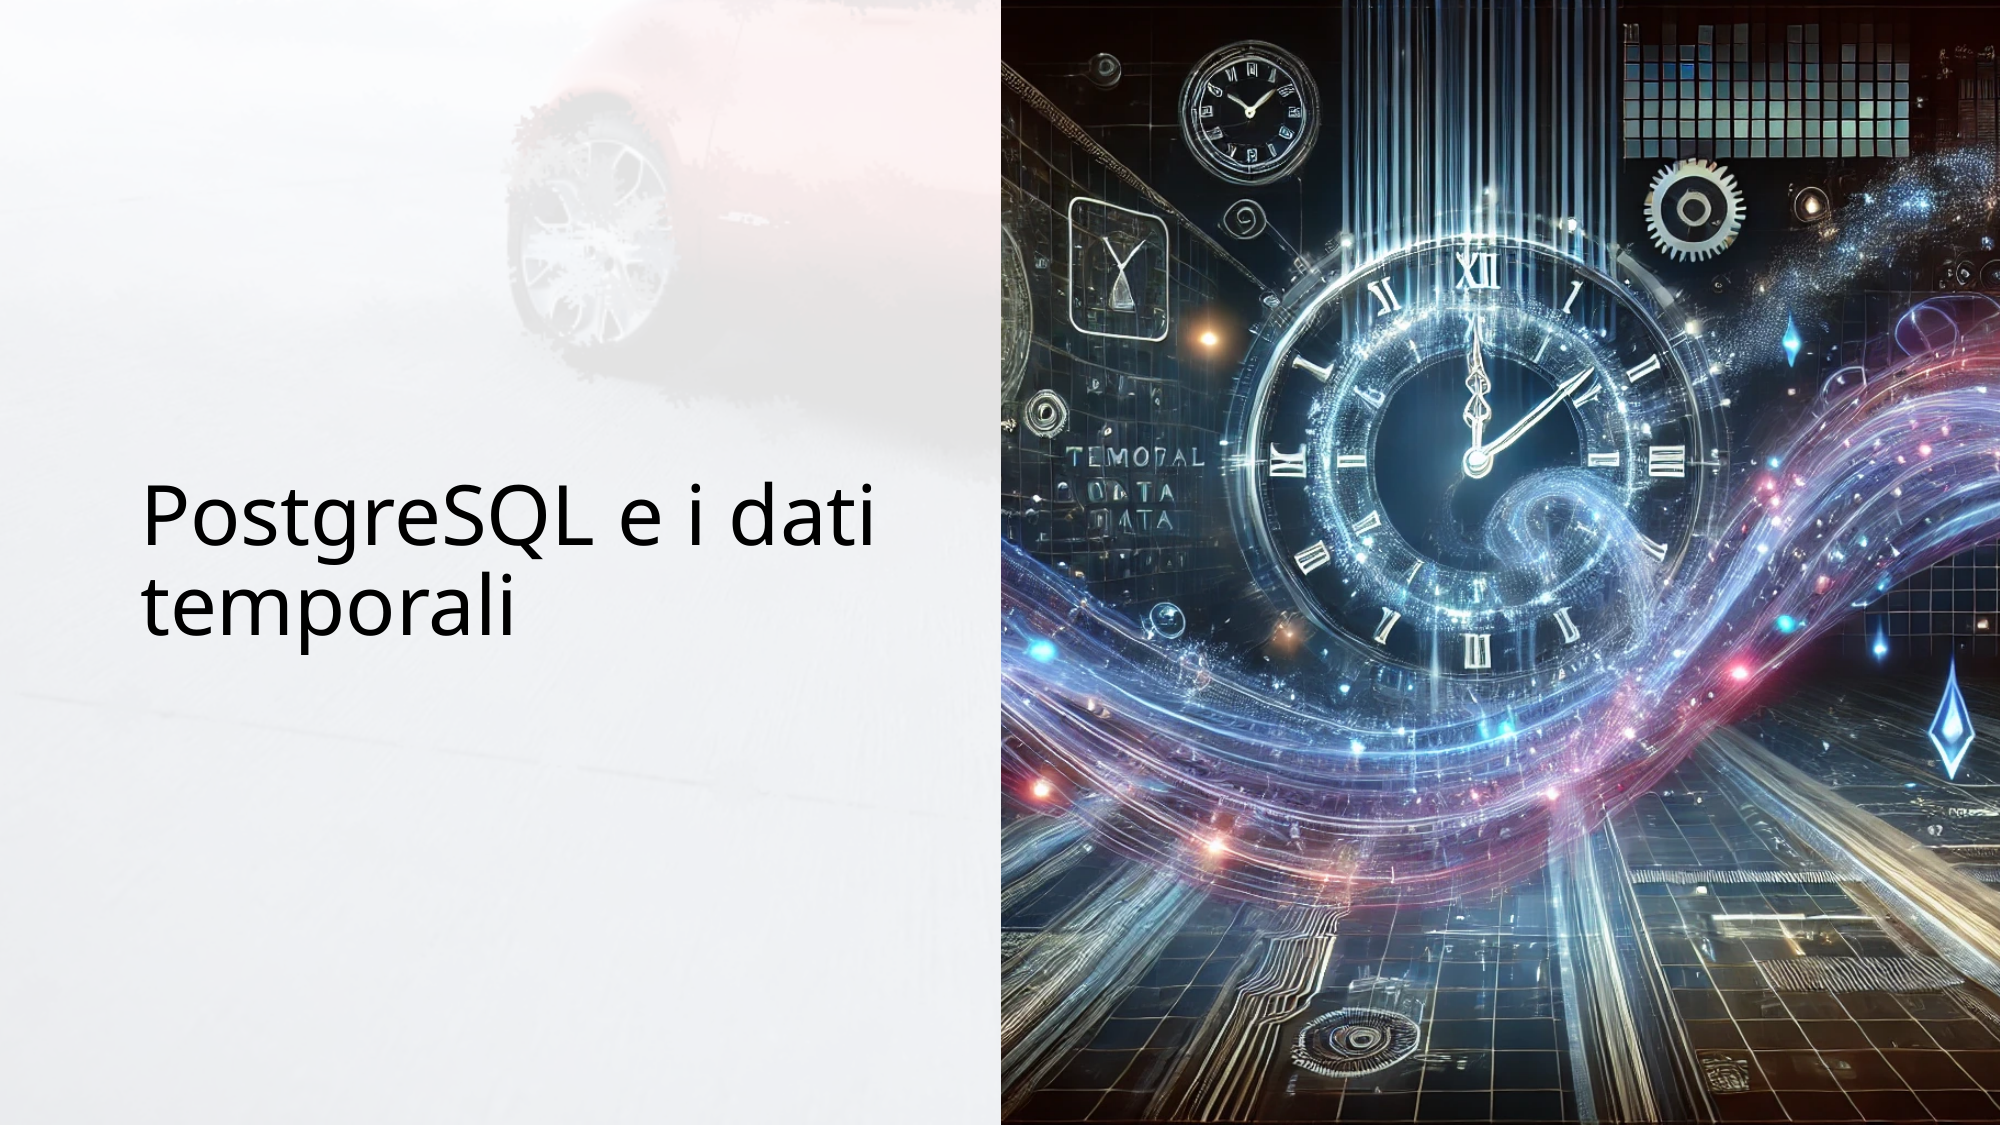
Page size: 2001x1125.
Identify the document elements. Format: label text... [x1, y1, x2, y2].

title PostgreSQL e i dati temporali [124, 53, 909, 1073]
picture [1001, 0, 2000, 1125]
